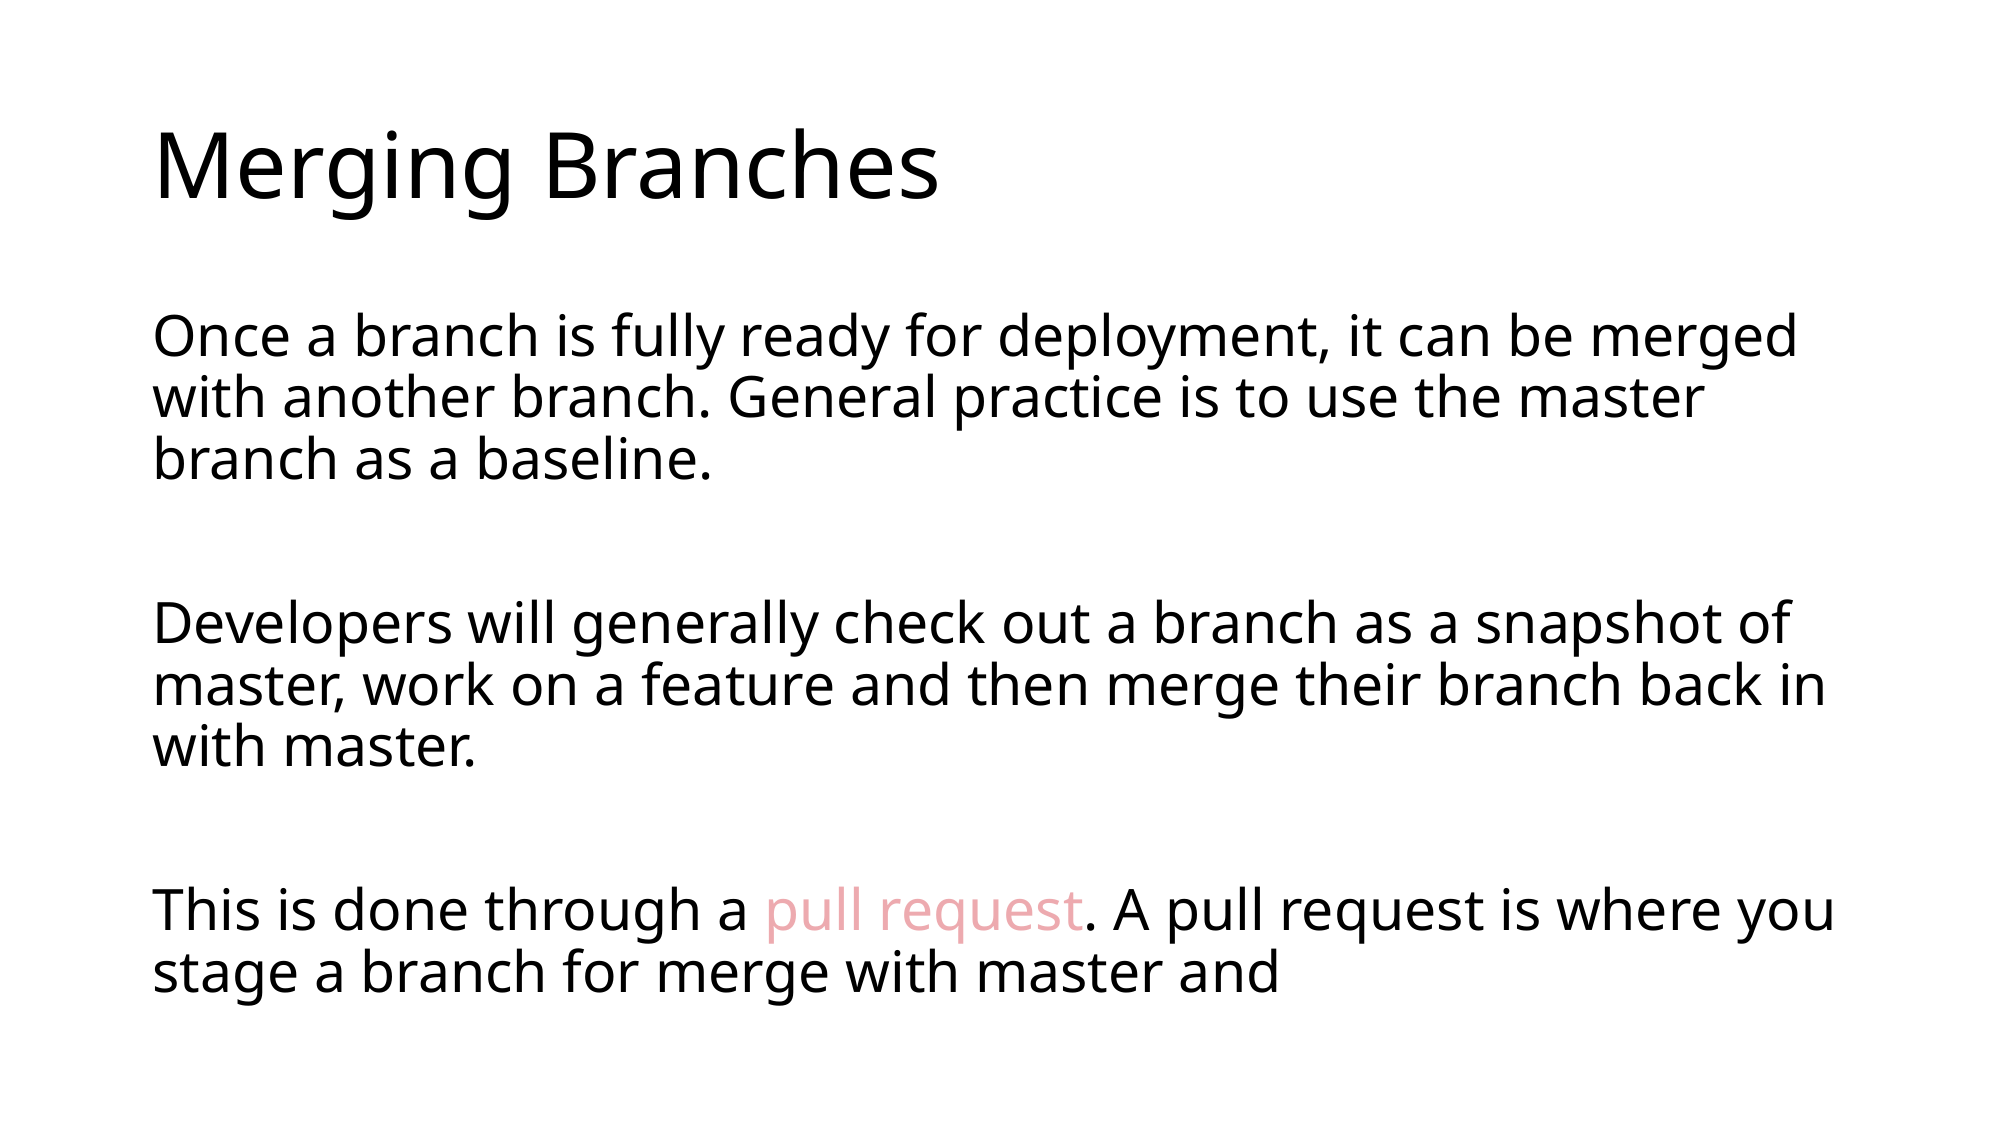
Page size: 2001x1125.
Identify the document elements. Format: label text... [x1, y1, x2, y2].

list Once a branch is fully ready for deployment, it can be merged with another branch. General practice is to use the master branch as a baseline. Developers will generally check out a branch as a snapshot of master, work on a feature and then merge their branch back in with master. This is done through a pull request. A pull request is where you stage a branch for merge with master and [137, 299, 1863, 1014]
title Merging Branches [137, 59, 1863, 278]
